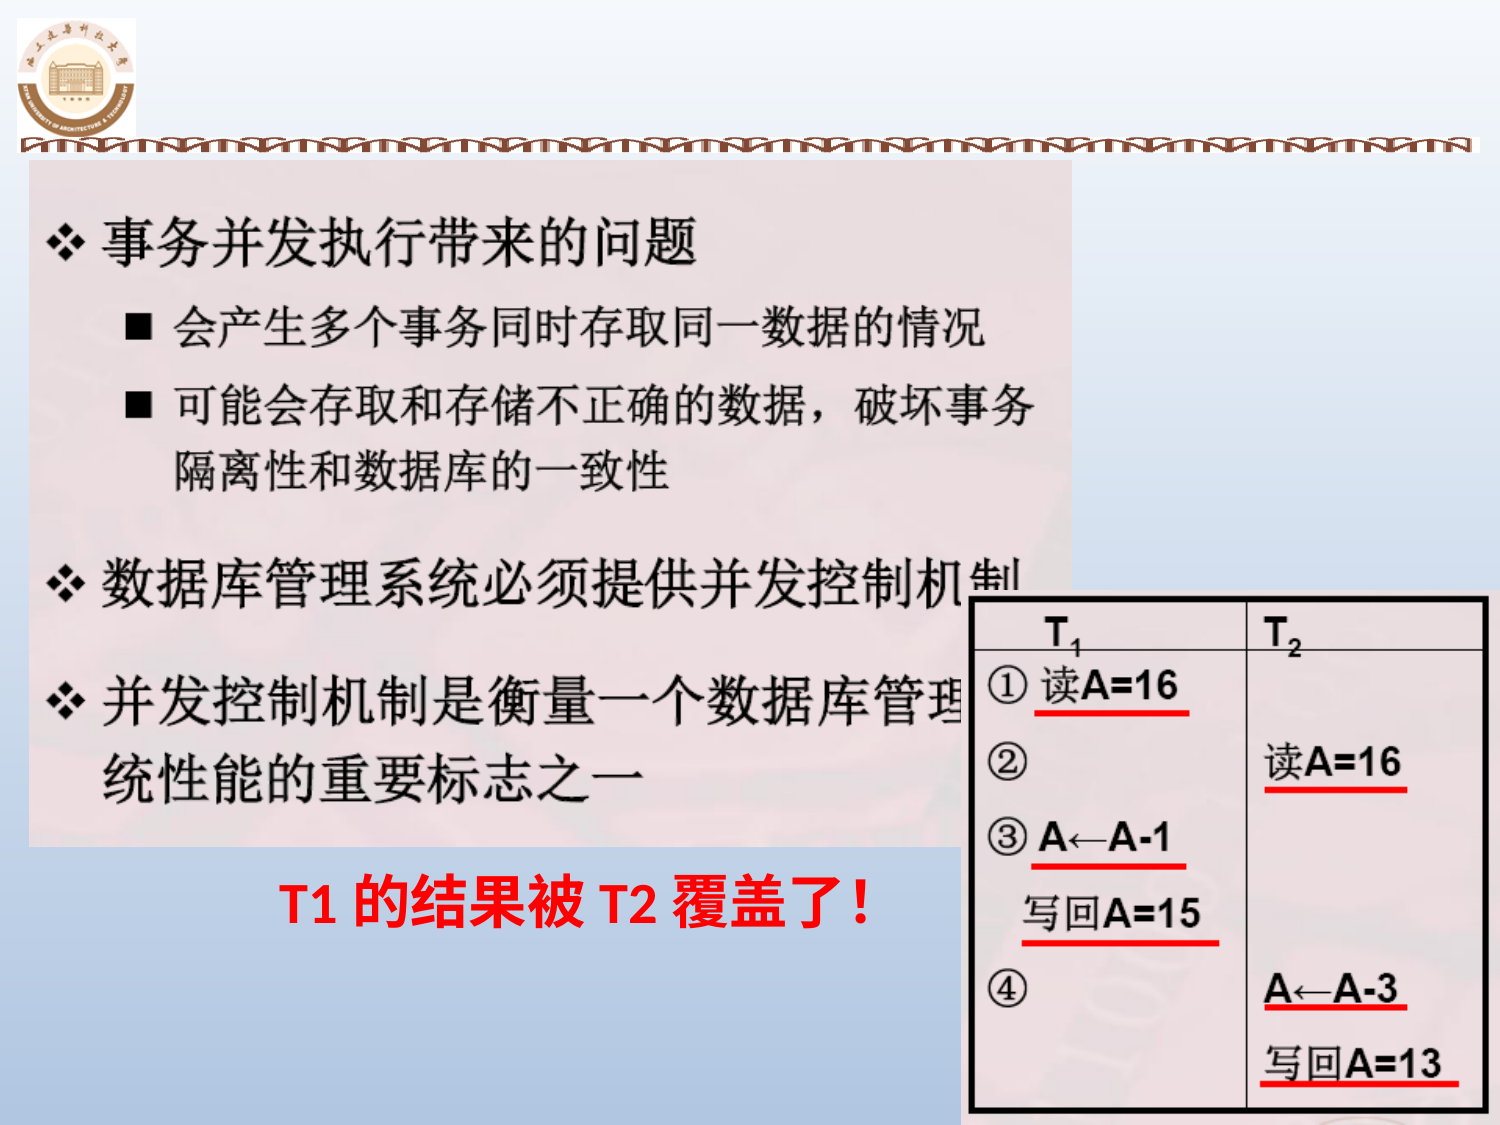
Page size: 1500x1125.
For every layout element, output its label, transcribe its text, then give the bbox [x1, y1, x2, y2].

text_box T1的结果被T2覆盖了！ [265, 857, 920, 943]
picture [29, 160, 1500, 1125]
picture [17, 18, 1480, 153]
